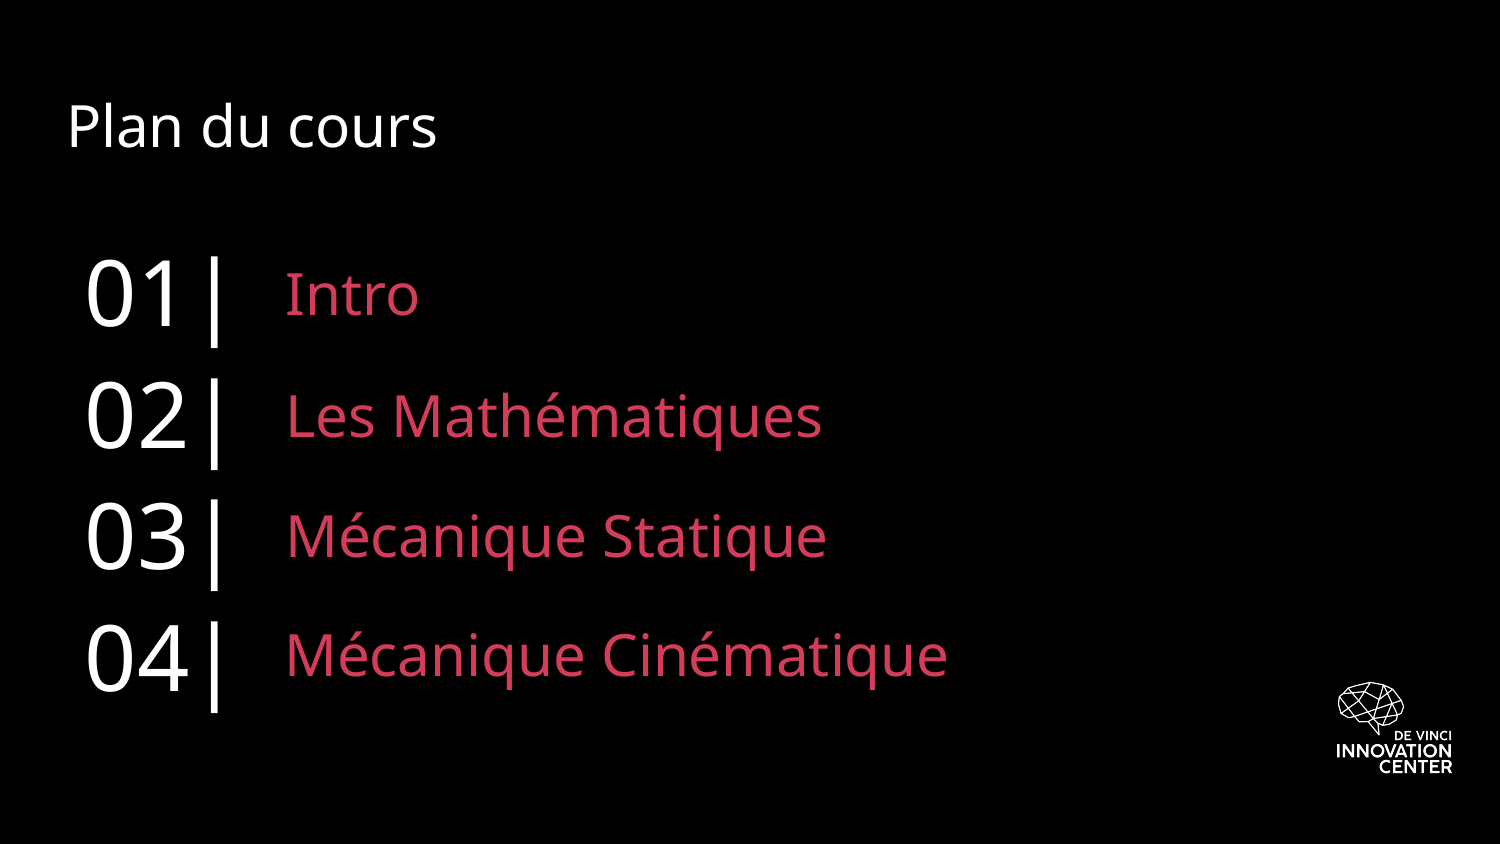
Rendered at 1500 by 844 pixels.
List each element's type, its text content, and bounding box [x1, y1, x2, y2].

list Intro [251, 231, 727, 326]
list Mécanique Cinématique [250, 592, 1327, 687]
list Mécanique Statique [251, 473, 1328, 568]
picture [1320, 656, 1471, 807]
list 02| [51, 325, 275, 446]
list Les Mathématiques [251, 353, 1326, 448]
list 01| [51, 203, 275, 325]
list 03| [51, 446, 275, 568]
list 04| [51, 568, 275, 691]
title Plan du cours [51, 73, 1449, 168]
